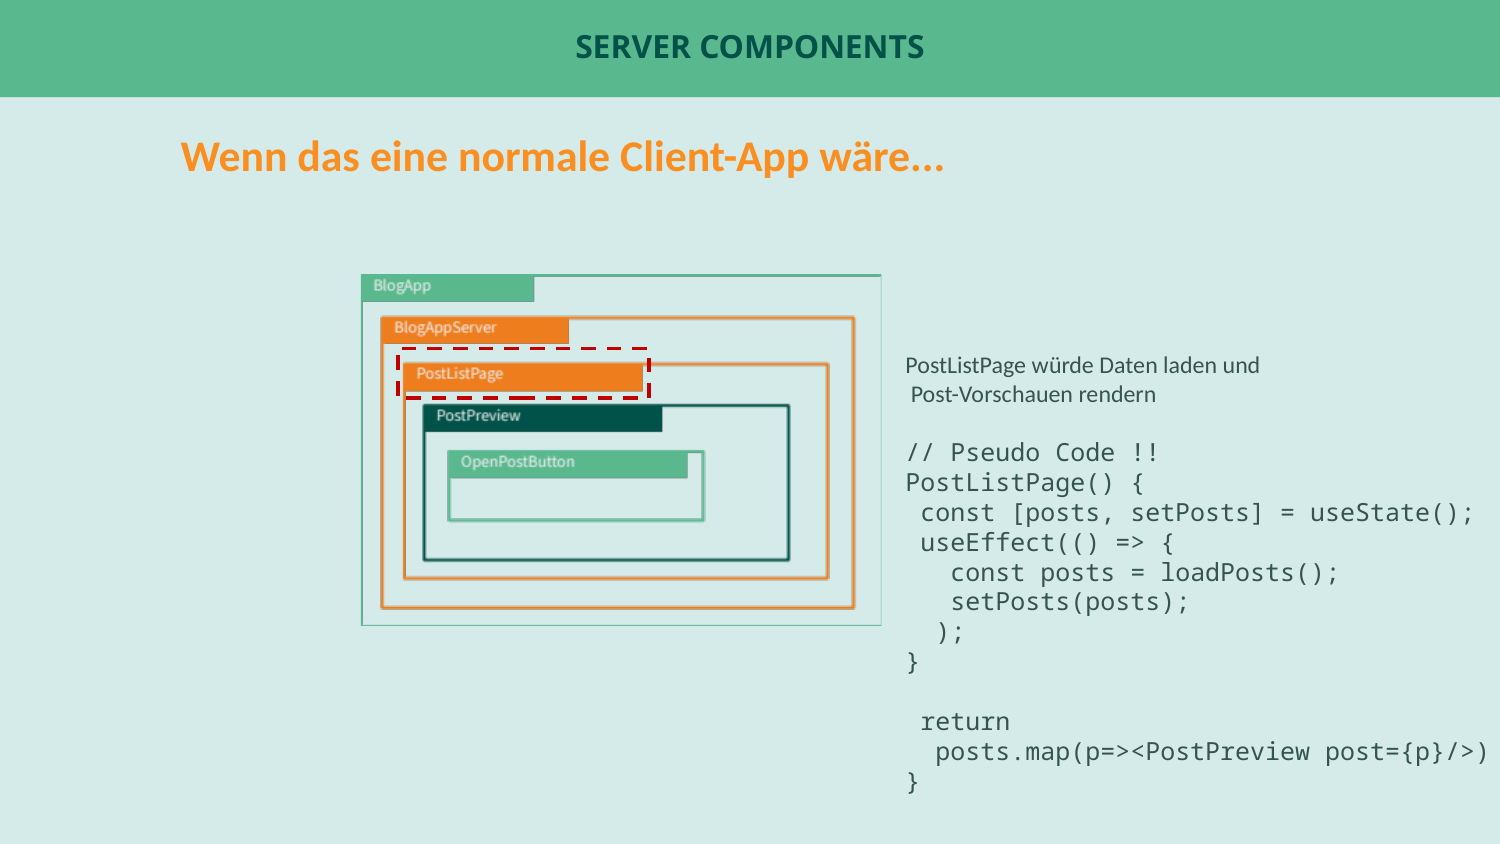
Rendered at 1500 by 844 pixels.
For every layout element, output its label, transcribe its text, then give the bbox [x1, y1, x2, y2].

list Wenn das eine normale Client-App wäre... [165, 126, 1324, 782]
picture [360, 274, 882, 626]
title Server Components [0, 0, 1500, 98]
text_box PostListPage würde Daten laden und Post-Vorschauen rendern // Pseudo Code !! PostListPage() { const [posts, setPosts] = useState(); useEffect(() => { const posts = loadPosts(); setPosts(posts); ); } return posts.map(p=><PostPreview post={p}/>) } [890, 342, 1500, 832]
